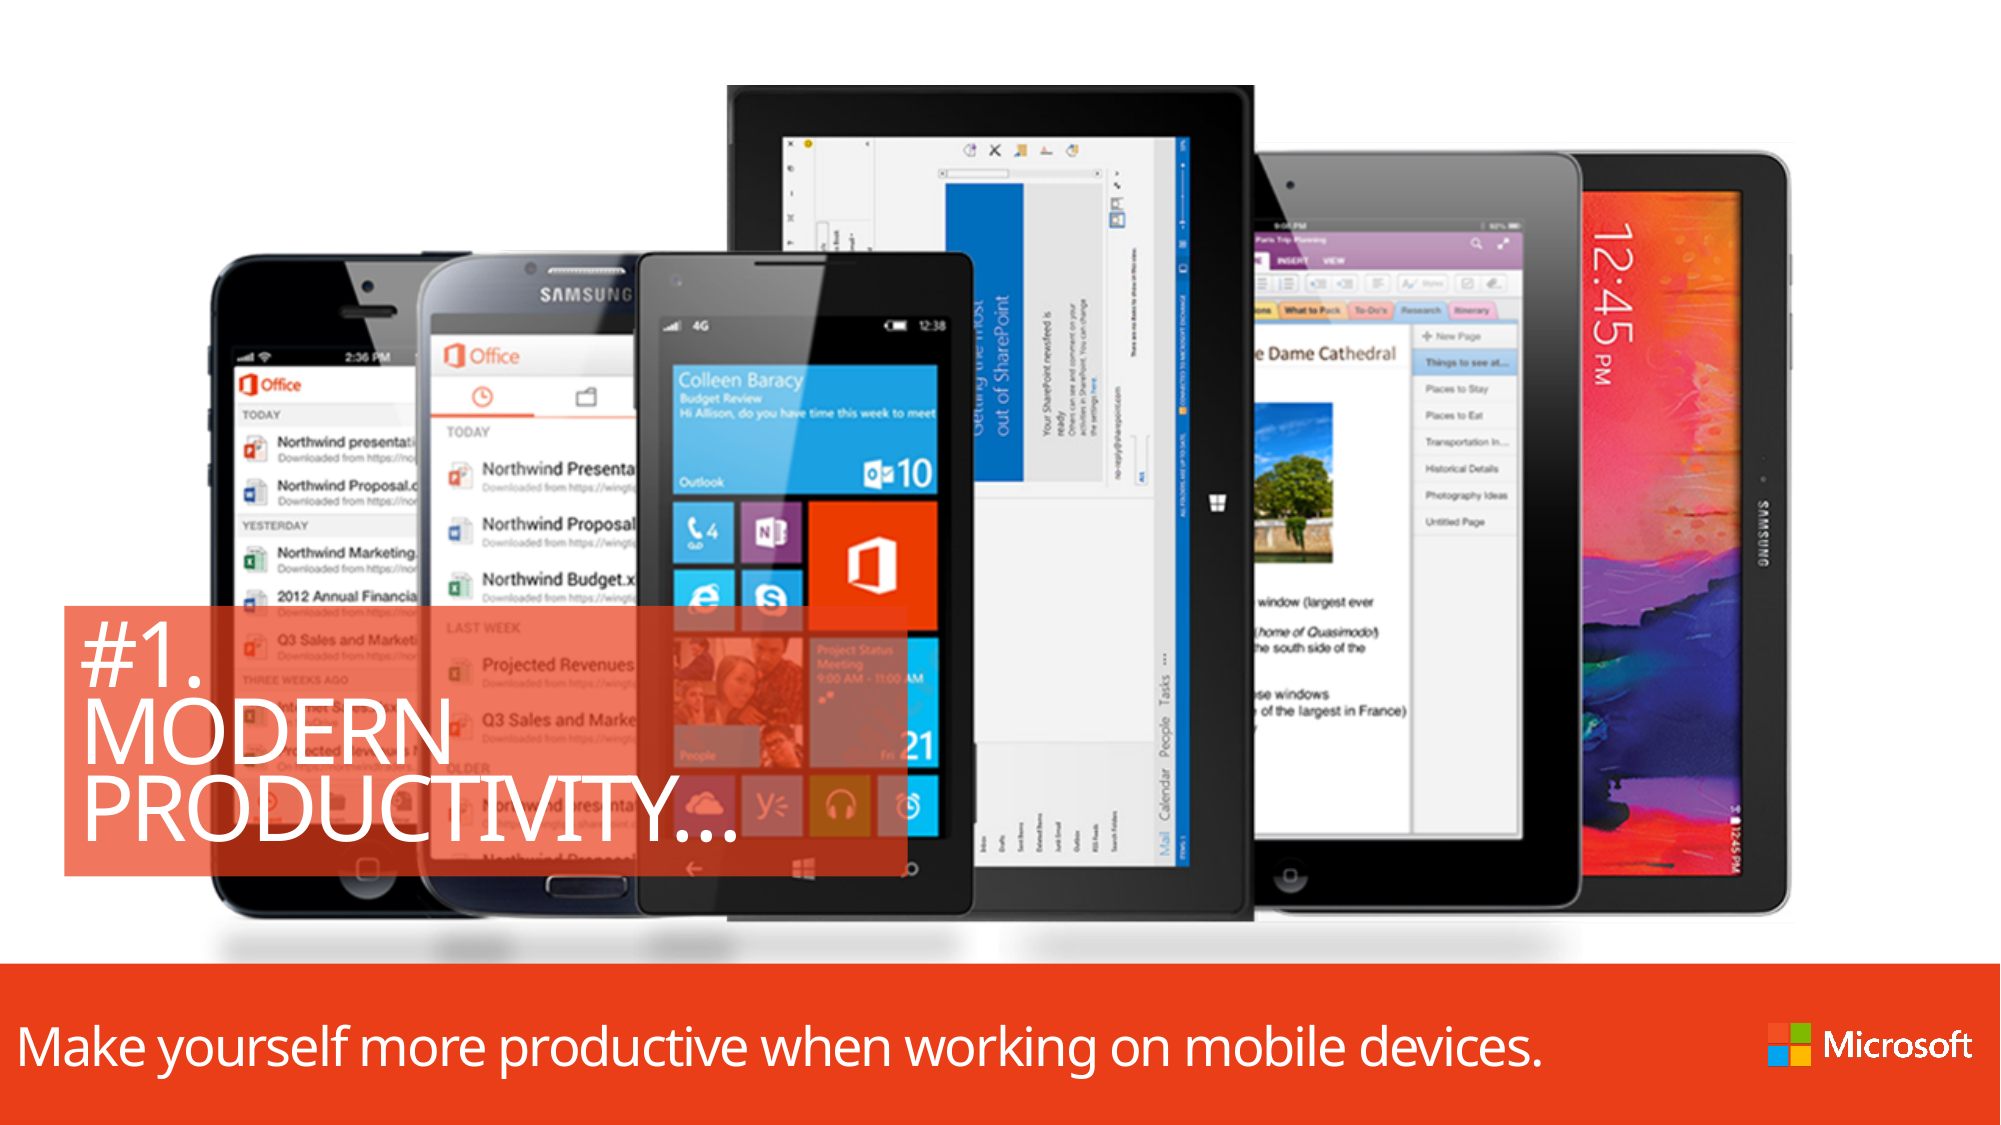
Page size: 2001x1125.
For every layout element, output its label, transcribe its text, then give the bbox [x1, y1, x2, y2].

picture [193, 85, 1795, 979]
title #1. Modern Productivity… [64, 605, 188, 877]
picture [1739, 996, 2000, 1093]
list Make yourself more productive when working on mobile devices. [0, 963, 2000, 1125]
